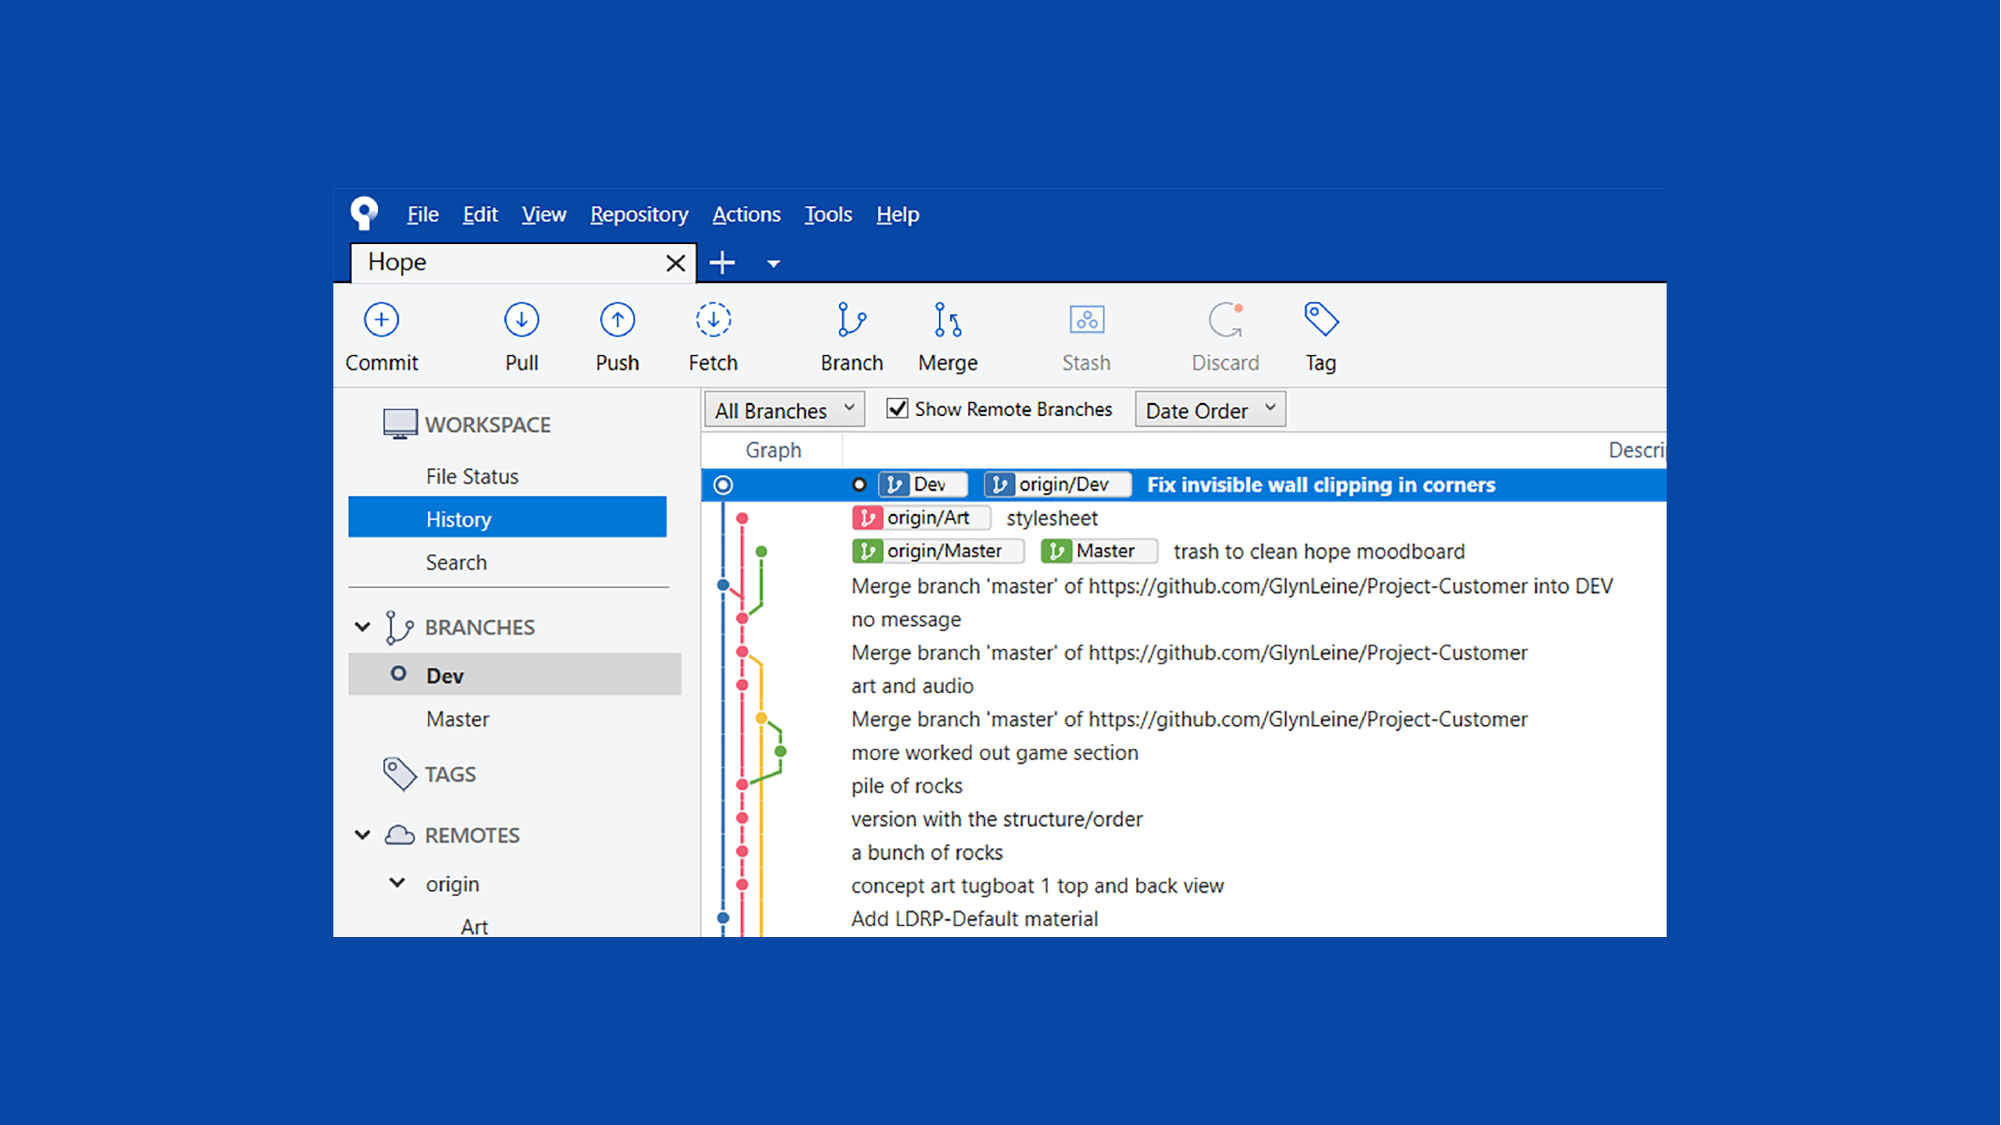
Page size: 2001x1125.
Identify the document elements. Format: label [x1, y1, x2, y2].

text_box [333, 188, 1667, 937]
